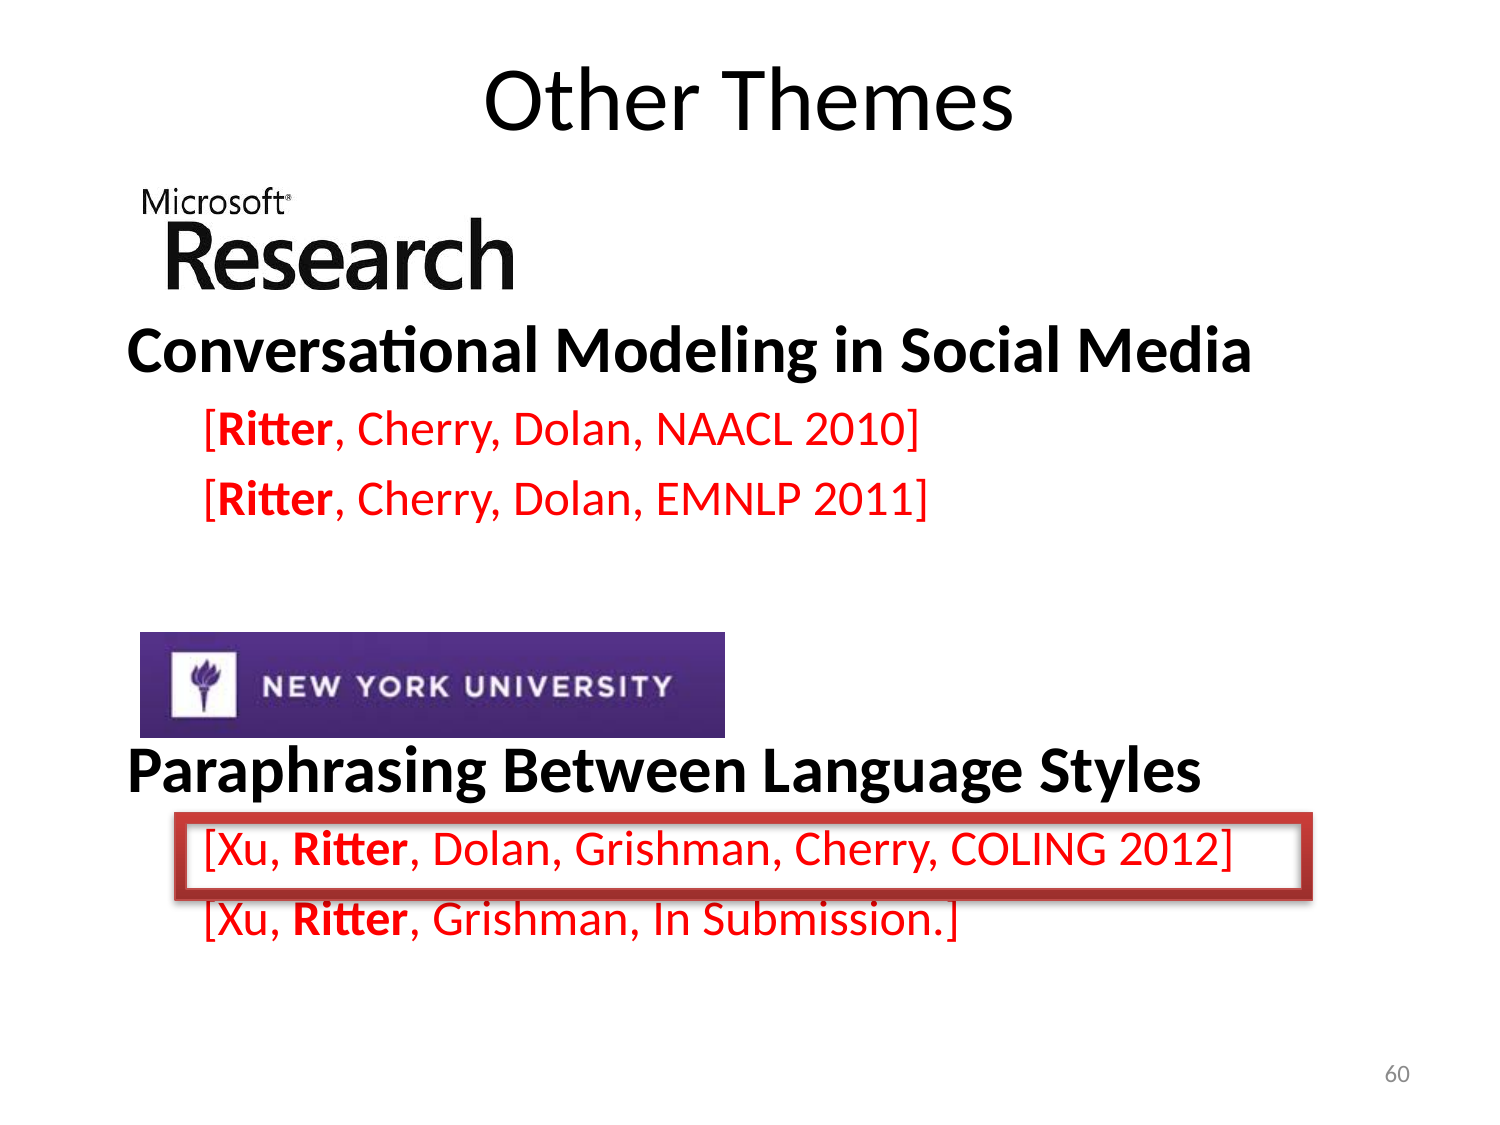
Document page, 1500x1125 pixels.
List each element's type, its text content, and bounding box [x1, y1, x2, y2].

picture [140, 632, 726, 738]
title Other Themes [75, 0, 1425, 188]
list Conversational Modeling in Social Media [Ritter, Cherry, Dolan, NAACL 2010] [Ritter, Cherry, Dolan, EMNLP 2011] Paraphrasing Between Language Styles [Xu, Ritter, Dolan, Grishman, Cherry, COLING 2012] [Xu, Ritter, Grishman, In Submission.] [112, 297, 1338, 1093]
slide_number 60 [1074, 1042, 1425, 1103]
picture [143, 187, 513, 291]
text_box [174, 812, 1313, 901]
